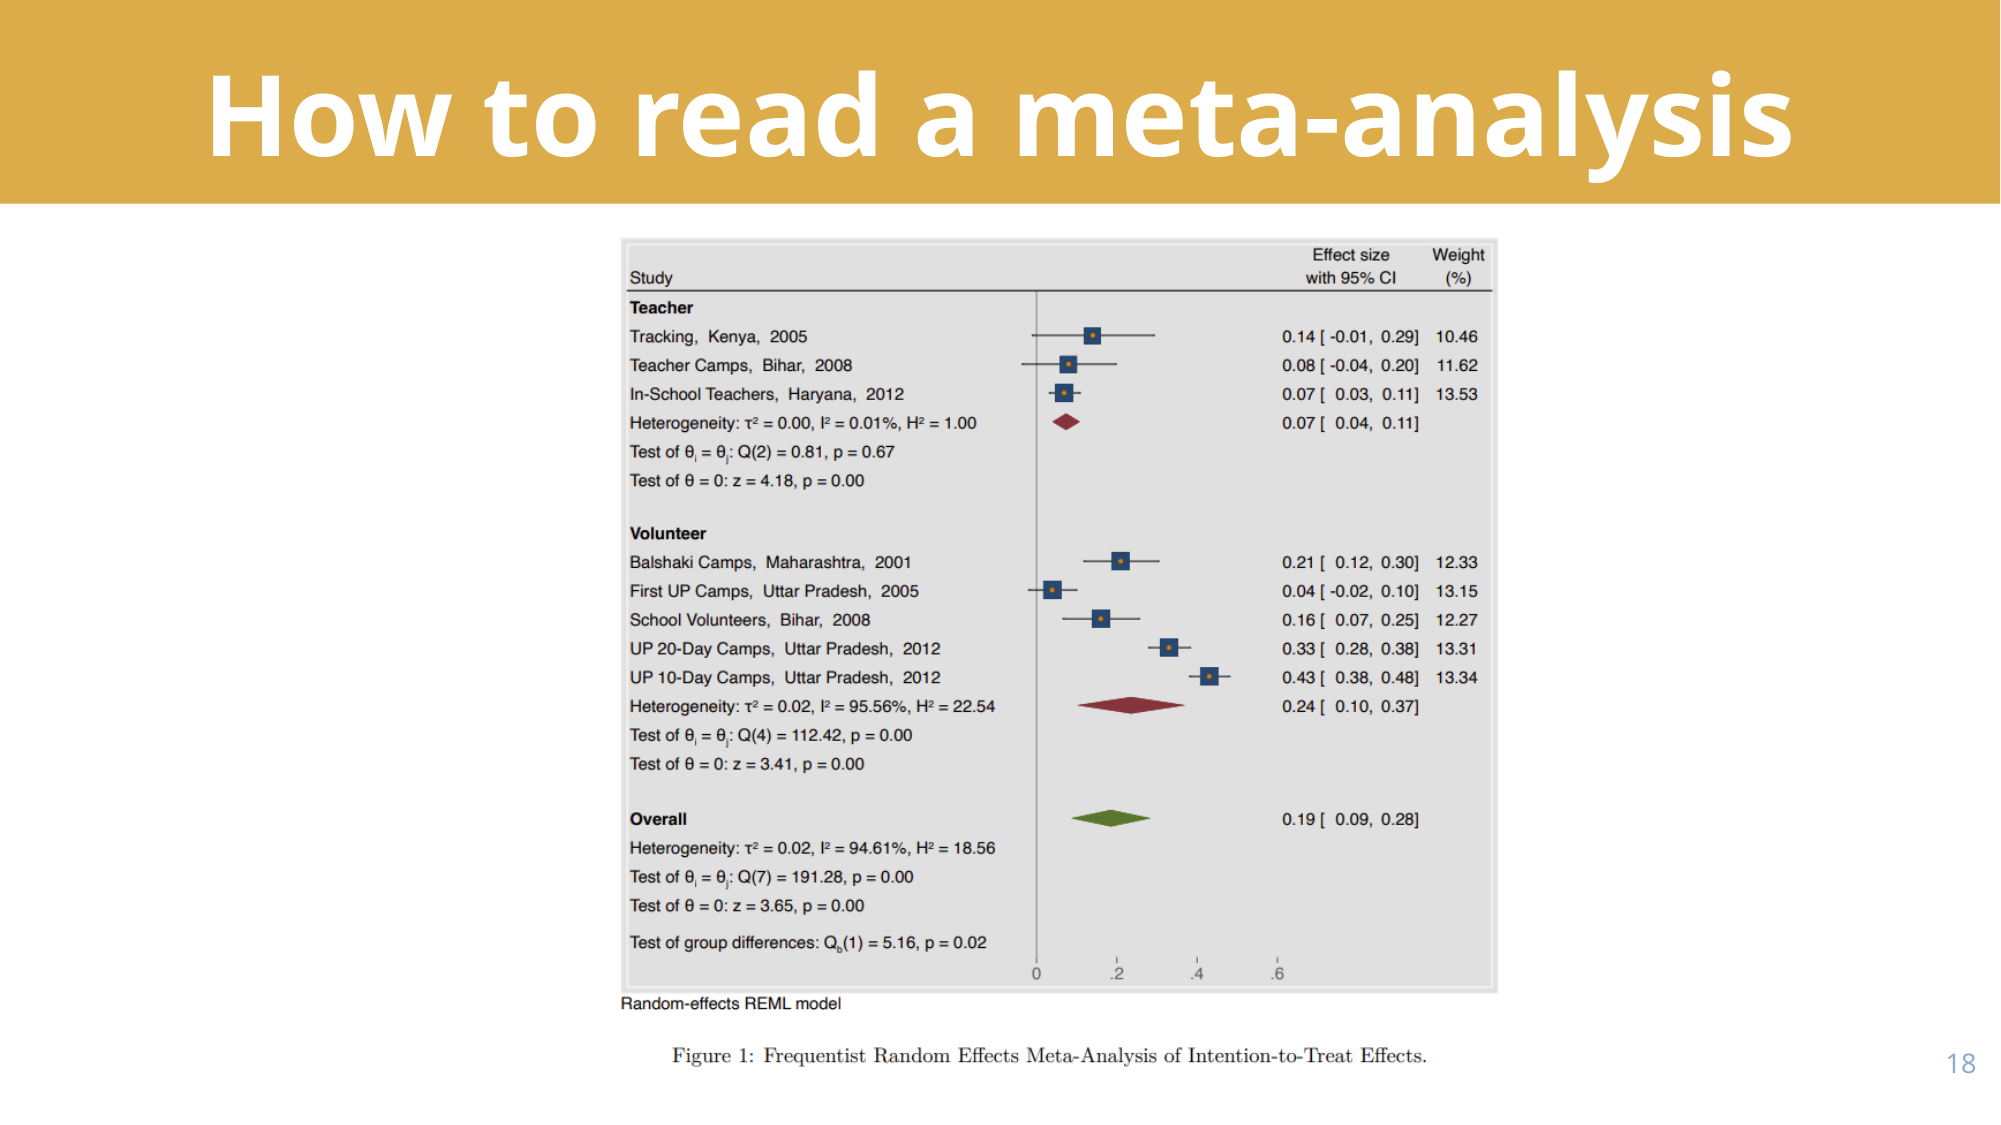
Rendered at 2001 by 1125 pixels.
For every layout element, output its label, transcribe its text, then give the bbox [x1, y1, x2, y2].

picture [596, 210, 1522, 1084]
title How to read a meta-analysis [0, 0, 2000, 187]
slide_number 17 [1871, 1038, 1992, 1125]
